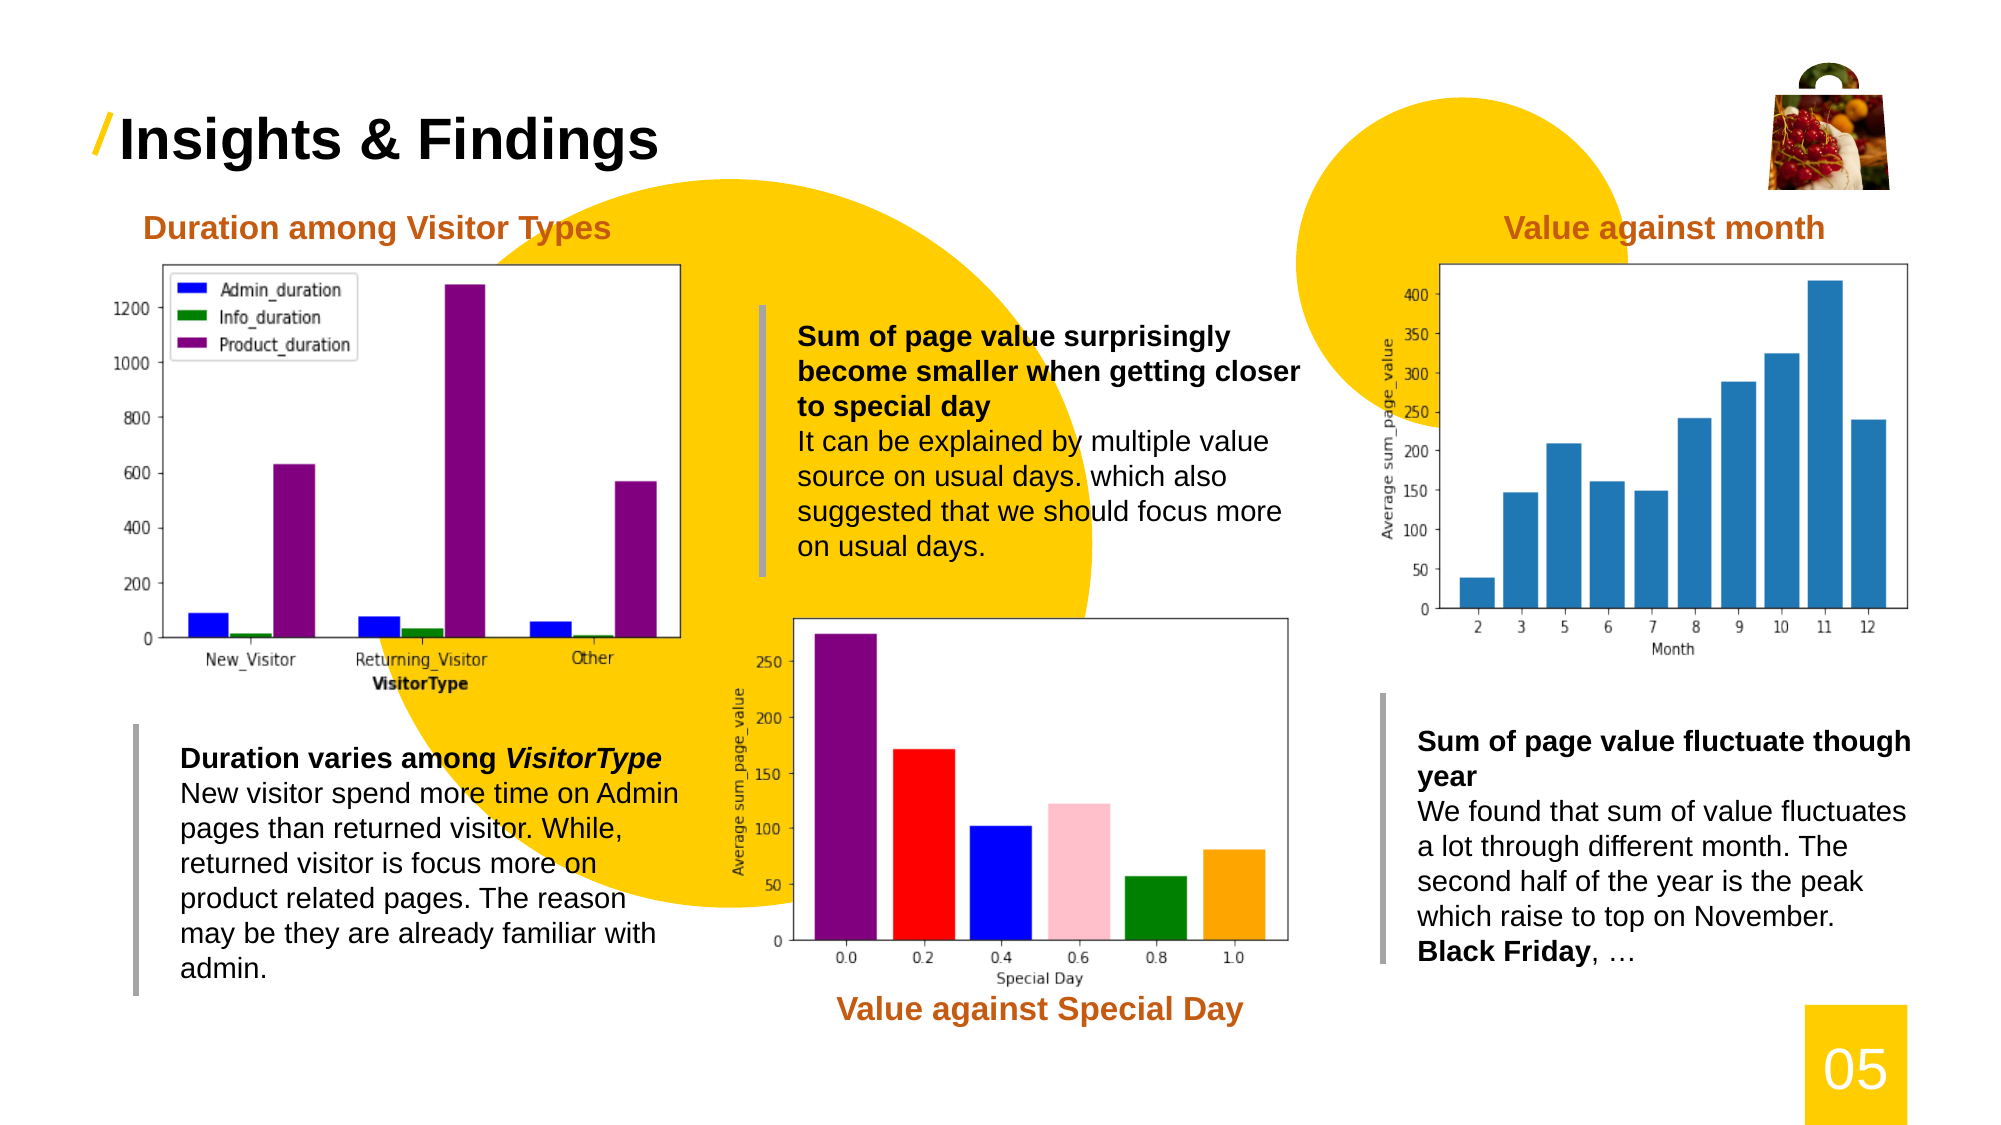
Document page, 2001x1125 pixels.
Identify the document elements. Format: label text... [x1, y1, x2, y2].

picture [1372, 254, 1917, 669]
text_box Sum of page value fluctuate though year We found that sum of value fluctuates a lot through different month. The second half of the year is the peak which raise to top on November. Black Friday, … [1402, 707, 1941, 982]
text_box Insights & Findings [104, 93, 971, 179]
text_box Value against Special Day [821, 979, 1510, 1035]
text_box Value against month [1488, 198, 2000, 254]
text_box Sum of page value surprisingly become smaller when getting closer to special day It can be explained by multiple value source on usual days. which also suggested that we should focus more on usual days. [782, 267, 1321, 612]
text_box [1768, 94, 1890, 190]
text_box Duration among Visitor Types [128, 198, 817, 254]
text_box [408, 179, 966, 908]
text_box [94, 112, 112, 156]
text_box [1296, 97, 1615, 400]
picture [102, 254, 691, 704]
text_box 05 [1804, 1004, 1908, 1125]
picture [721, 609, 1298, 997]
text_box Duration varies among VisitorType New visitor spend more time on Admin pages than returned visitor. While, returned visitor is focus more on product related pages. The reason may be they are already familiar with admin. [165, 724, 703, 1000]
text_box [1798, 62, 1859, 89]
